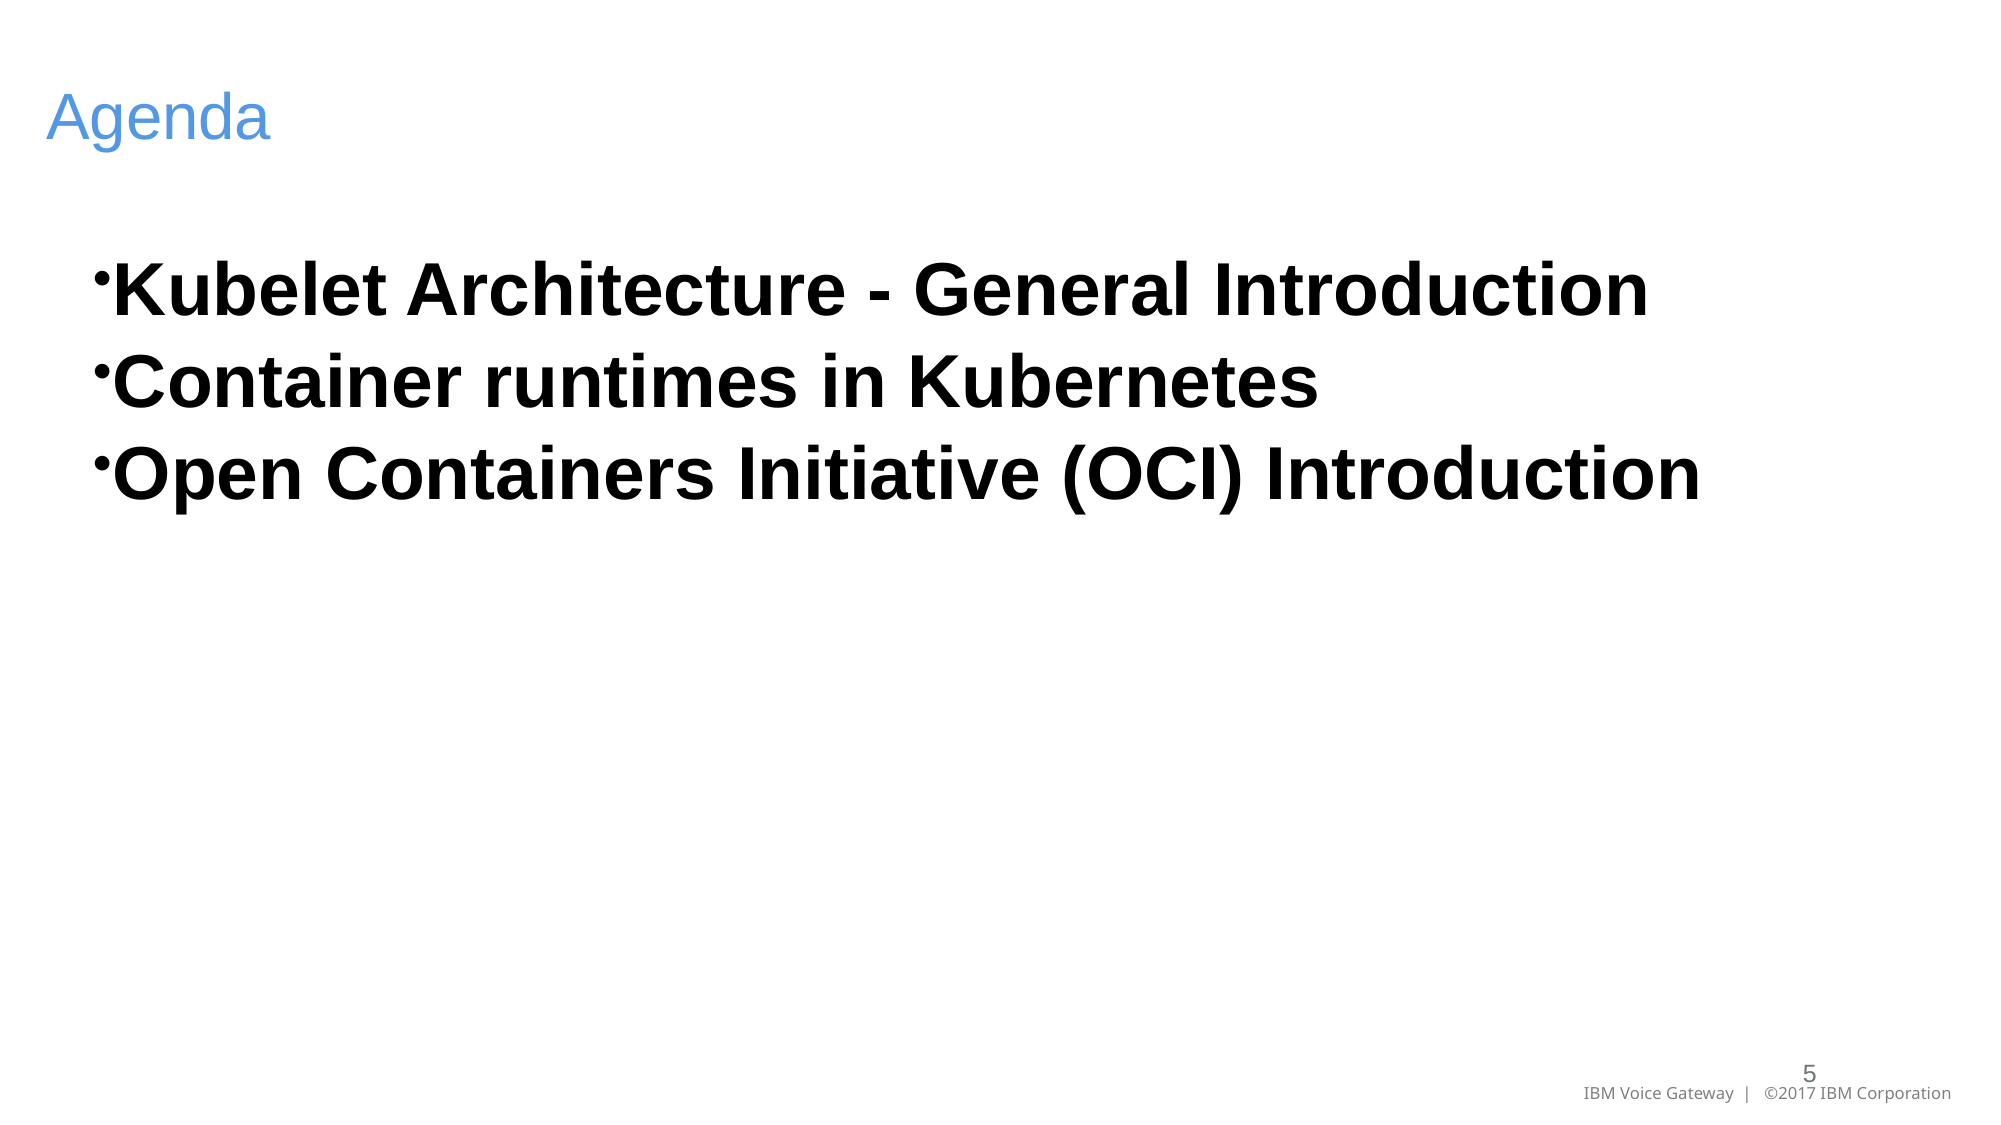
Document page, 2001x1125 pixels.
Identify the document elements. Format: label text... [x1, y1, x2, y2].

slide_number 5 [1792, 1050, 1825, 1095]
text_box Kubelet Architecture - General Introduction Container runtimes in Kubernetes Open Containers Initiative (OCI) Introduction [81, 229, 1860, 526]
text_box IBM Voice Gateway | ©2017 IBM Corporation [1576, 1074, 1964, 1110]
title Agenda [38, 74, 1854, 163]
